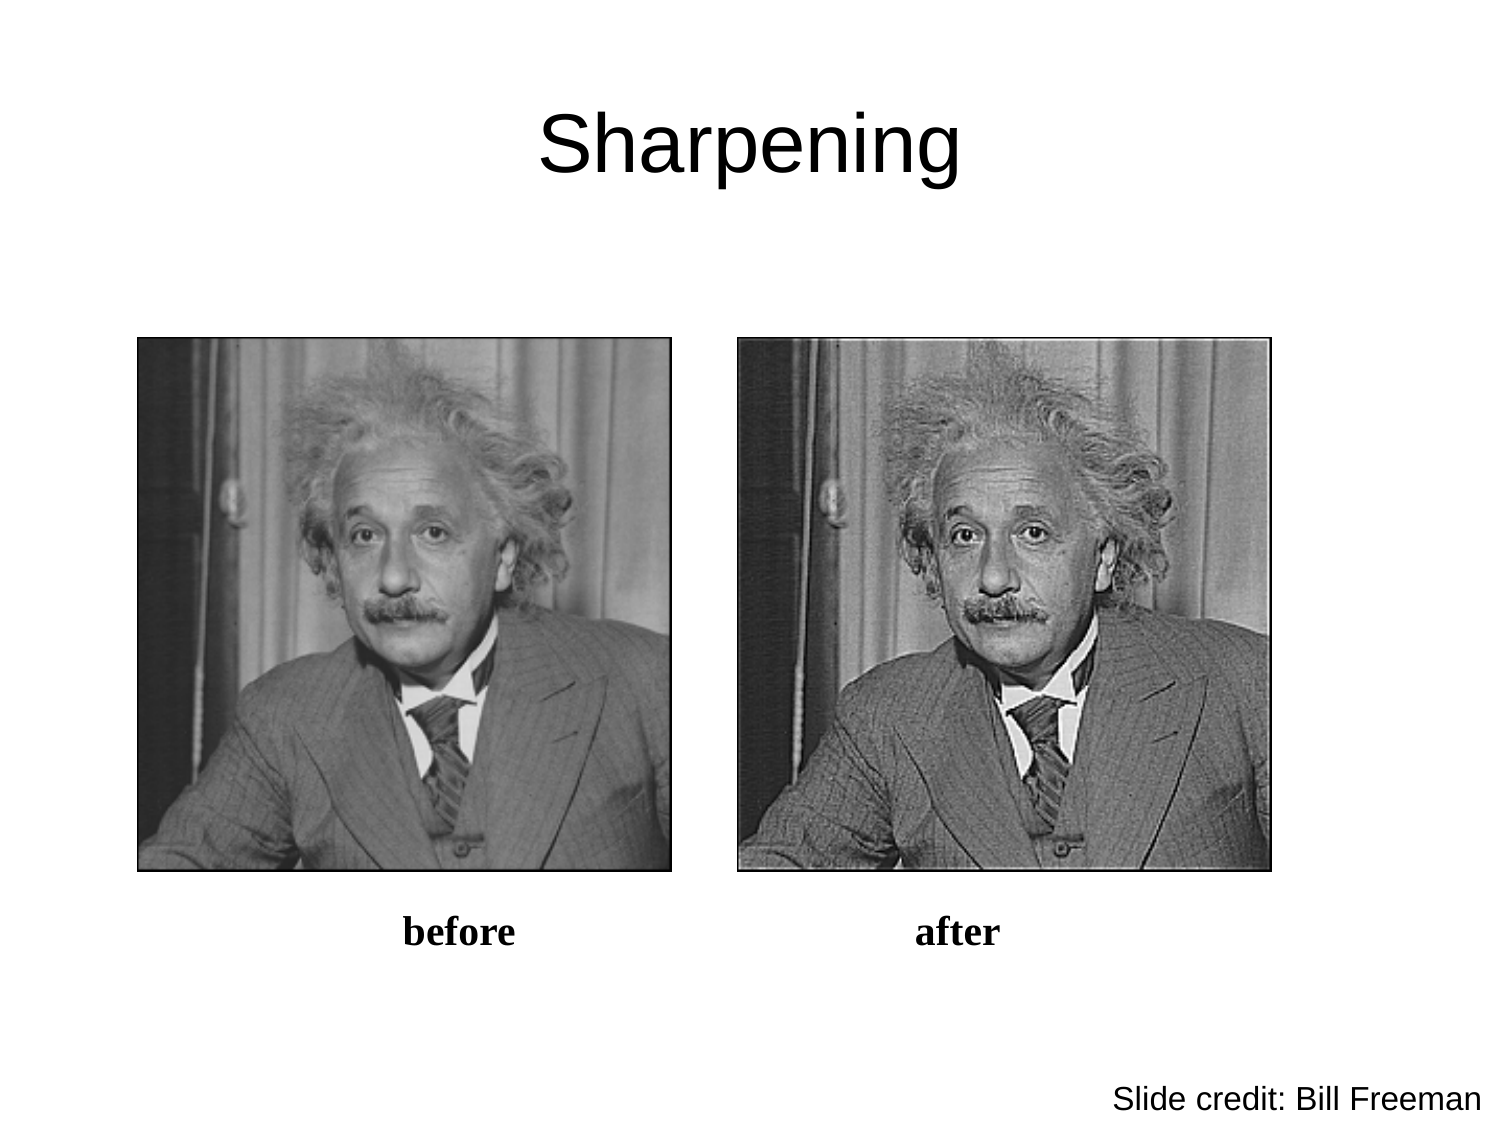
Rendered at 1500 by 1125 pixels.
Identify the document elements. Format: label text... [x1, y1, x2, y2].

text_box after [899, 896, 1016, 961]
text_box before [387, 896, 531, 961]
text_box Slide credit: Bill Freeman [1097, 1069, 1499, 1125]
title Sharpening [75, 45, 1425, 233]
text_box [137, 337, 672, 872]
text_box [737, 337, 1272, 872]
